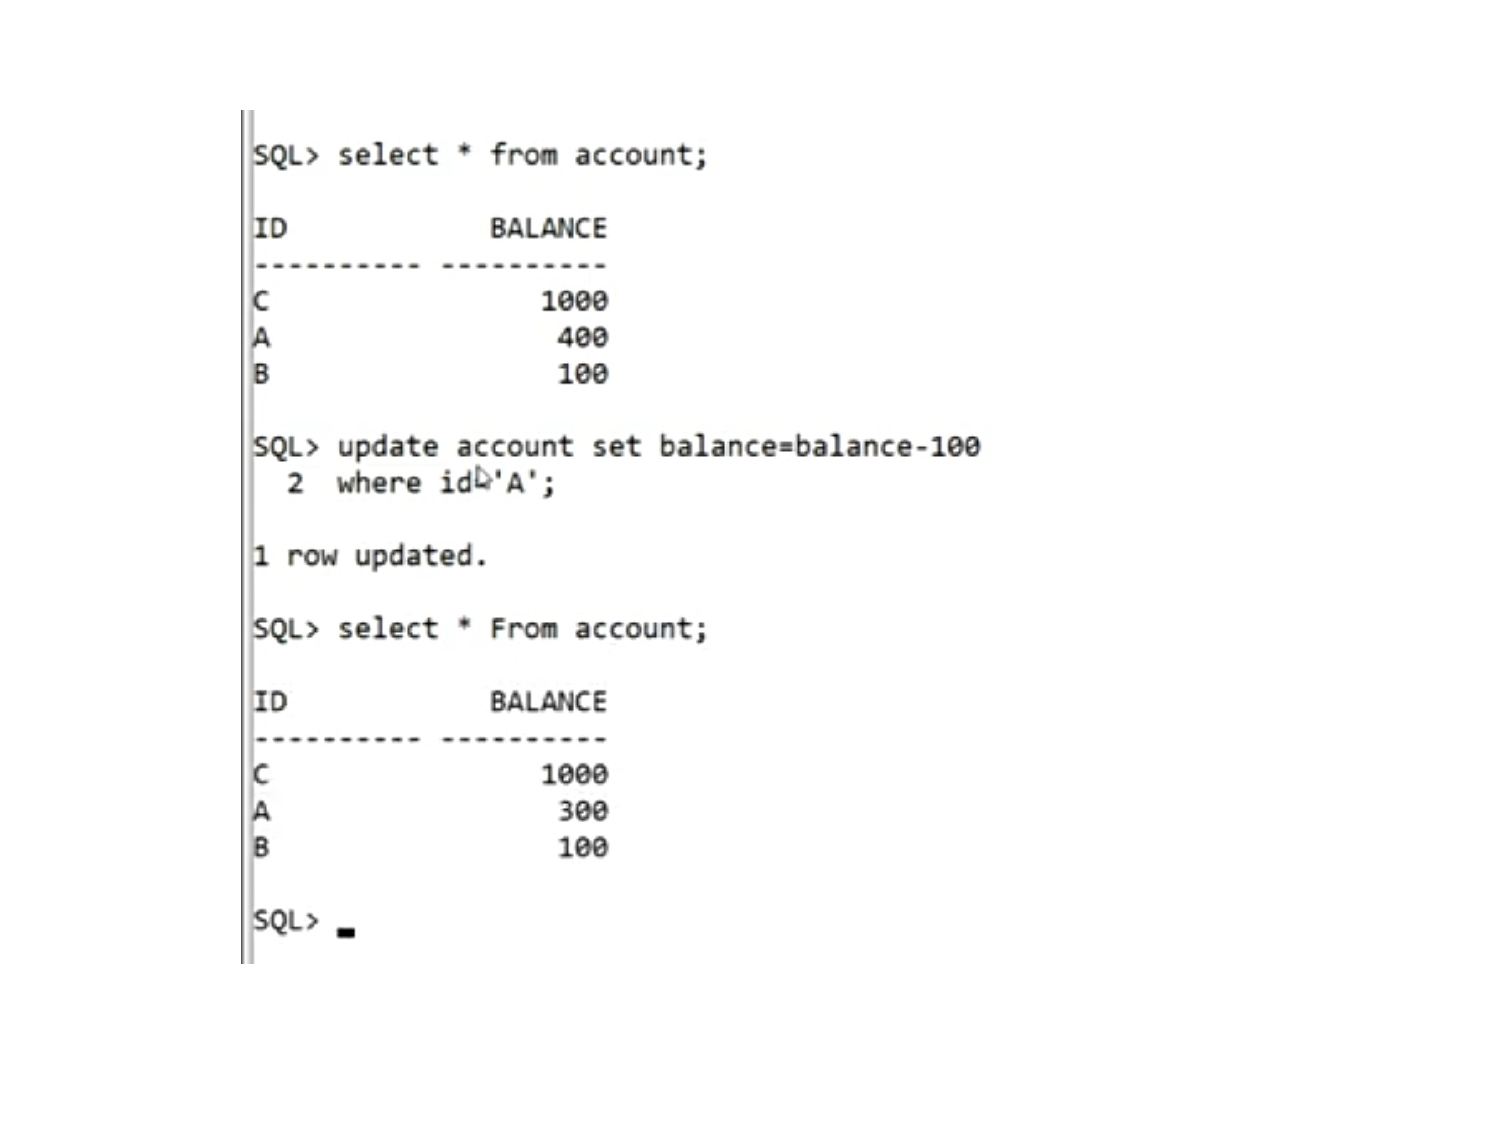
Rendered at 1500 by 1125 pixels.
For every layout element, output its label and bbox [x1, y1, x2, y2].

picture [241, 109, 1114, 964]
